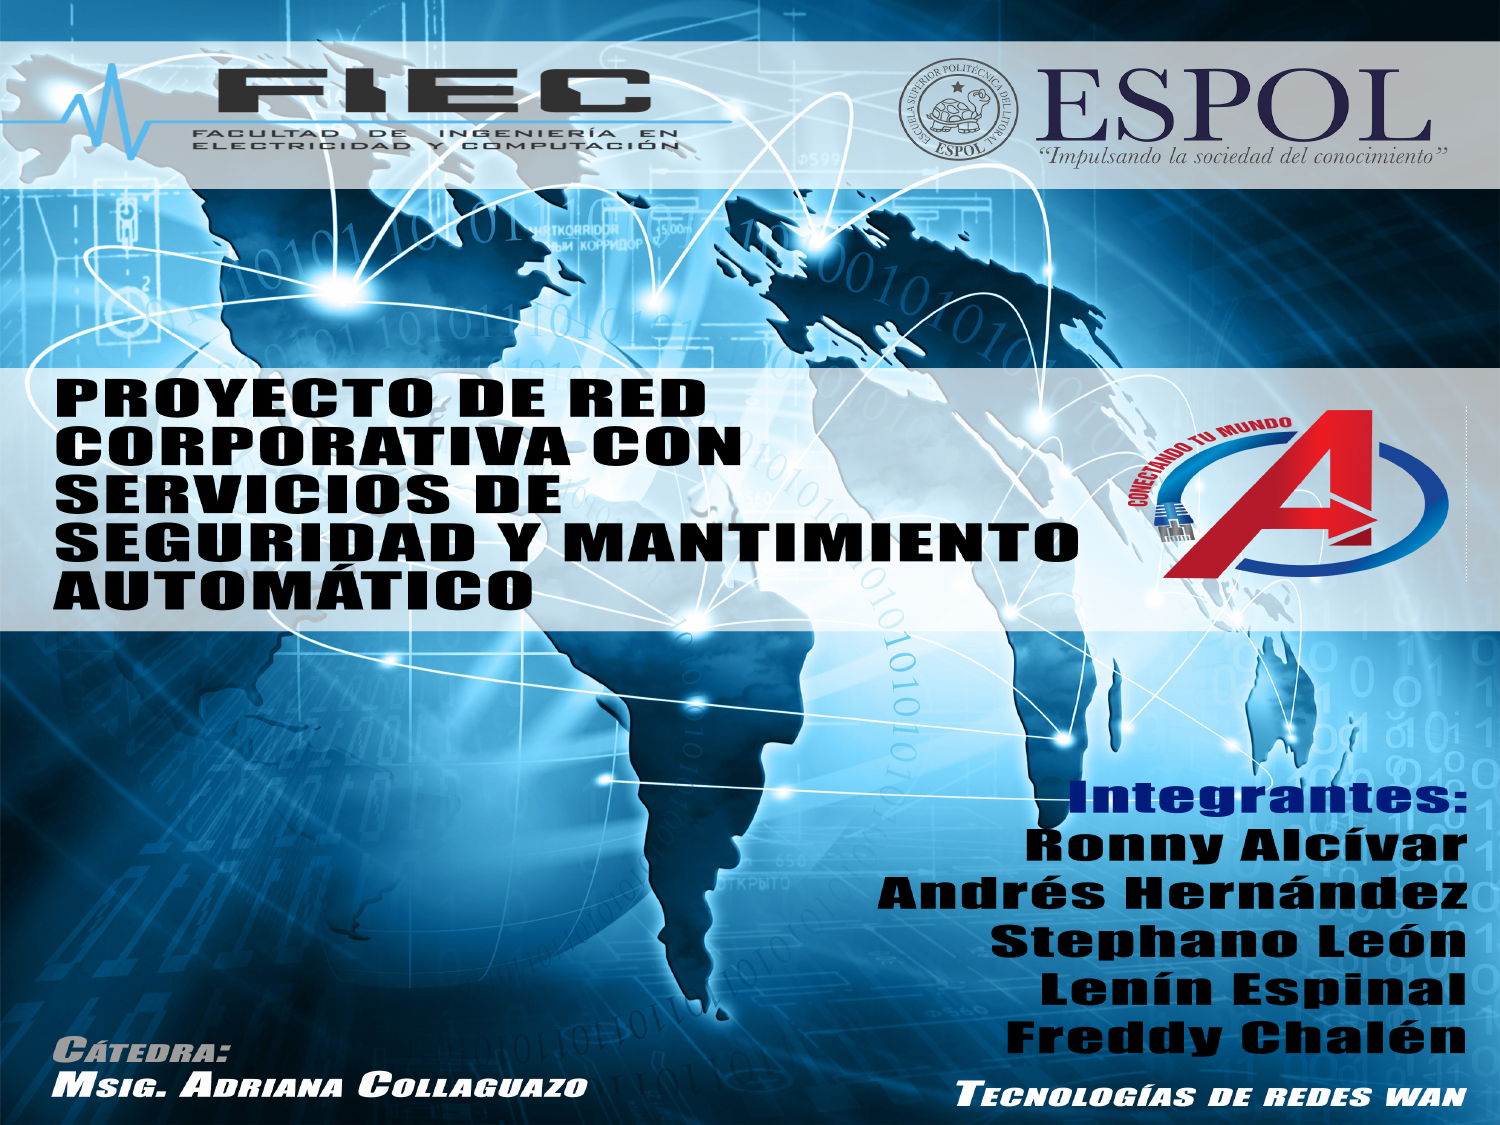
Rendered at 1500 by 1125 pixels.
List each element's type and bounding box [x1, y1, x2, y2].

list [0, 0, 1500, 1125]
